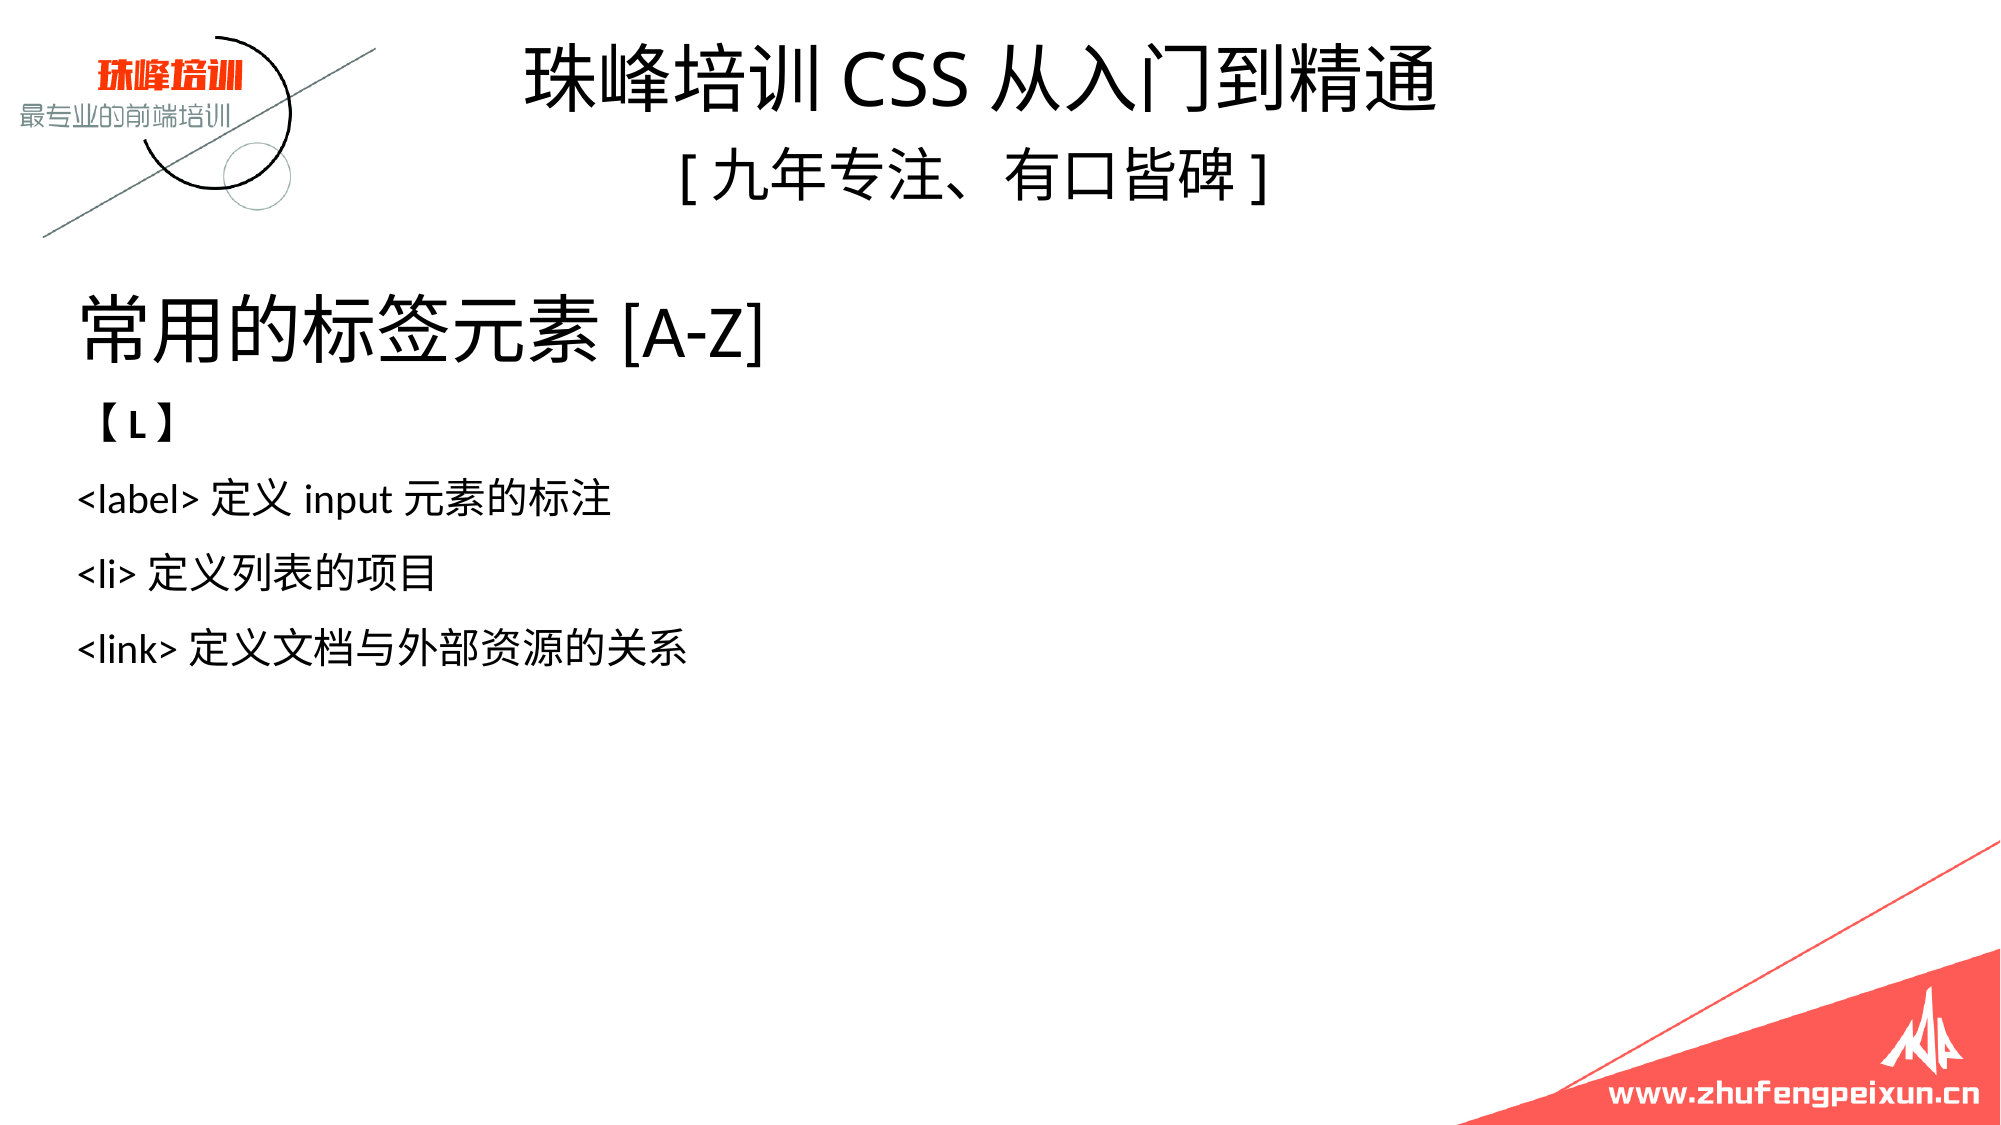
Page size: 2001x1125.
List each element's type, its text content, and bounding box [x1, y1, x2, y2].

text_box 珠峰培训CSS从入门到精通 [九年专注、有口皆碑] [507, 23, 1737, 264]
picture [1437, 796, 2001, 1125]
picture [18, 36, 376, 238]
title 常用的标签元素[A-Z] 【L】 <label>定义input元素的标注 <li>定义列表的项目 <link>定义文档与外部资源的关系 [62, 229, 2000, 1113]
